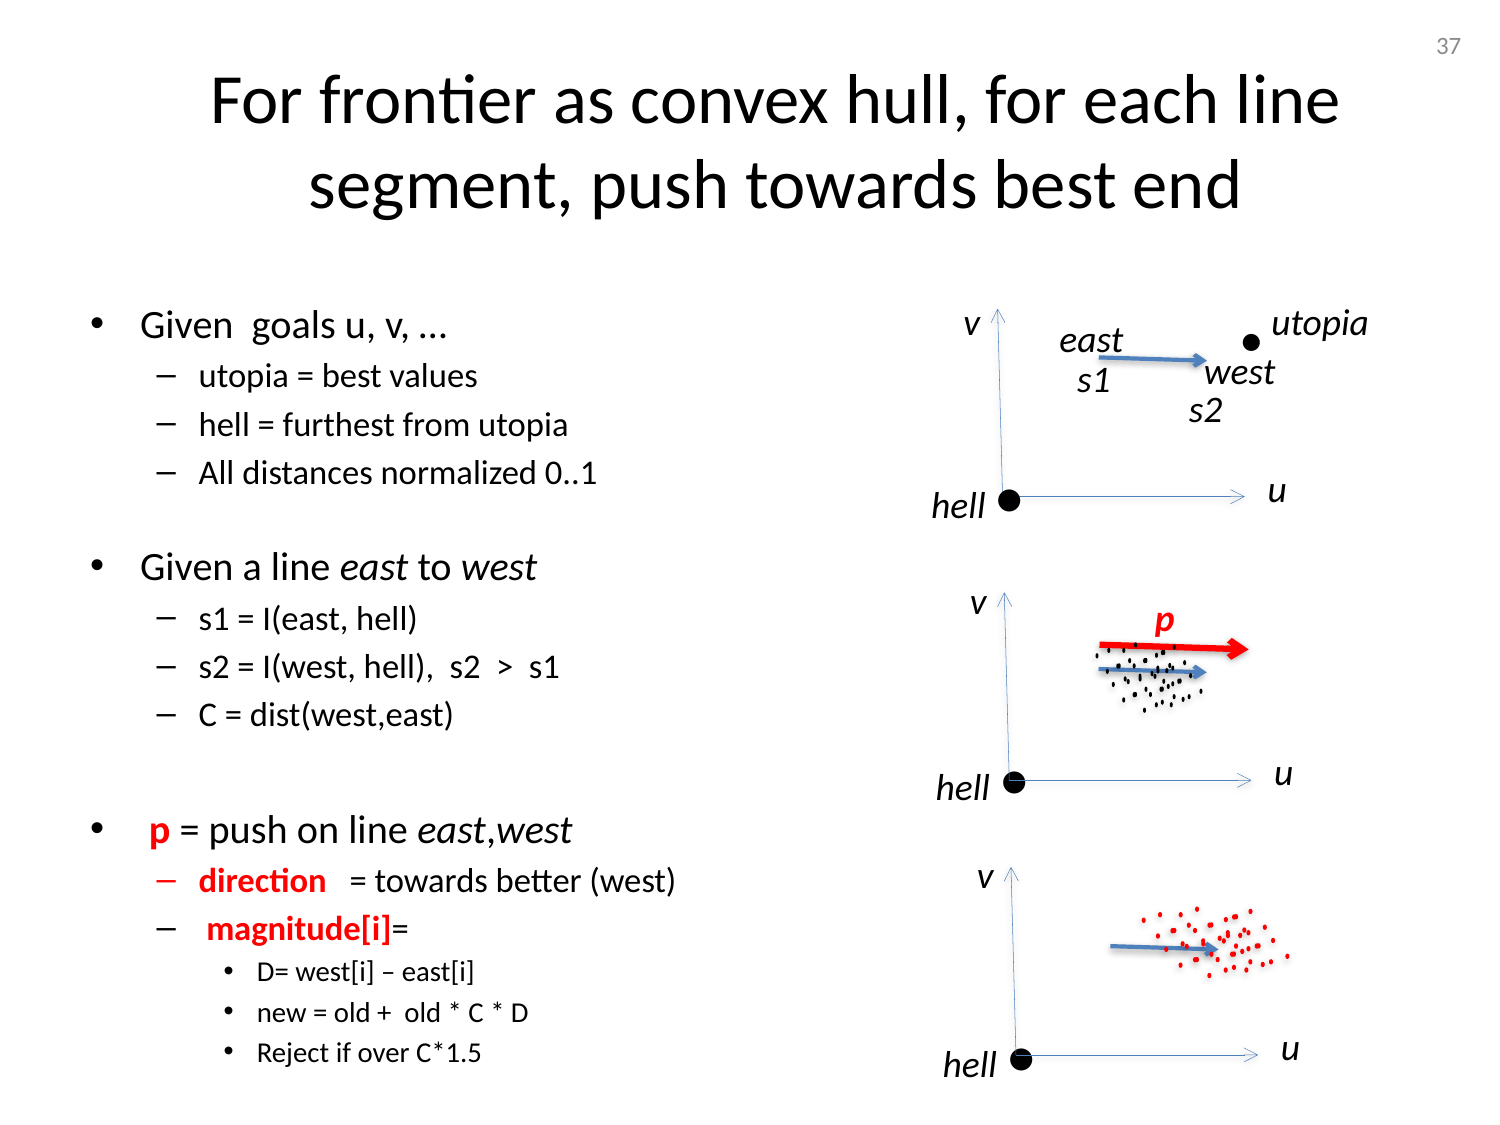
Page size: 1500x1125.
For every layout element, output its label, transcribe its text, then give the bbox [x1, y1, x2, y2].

text_box • utopia [1224, 245, 1384, 374]
text_box u [1259, 740, 1309, 801]
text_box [1110, 945, 1136, 950]
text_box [1141, 906, 1290, 979]
text_box v [962, 843, 1009, 904]
title For frontier as convex hull, for each line segment, push towards best end [120, 44, 1432, 232]
list Given goals u, v, … utopia = best values hell = furthest from utopia All distances normalized 0..1 Given a line east to west s1 = I(east, hell) s2 = I(west, hell), s2 > s1 C = dist(west,east) p = push on line east,west direction = towards better (west) magnitude[i]= D= west[i] – east[i] new = old + old * C * D Reject if over C*1.5 [75, 290, 908, 1077]
text_box u [1266, 1015, 1316, 1076]
slide_number 37 [1126, 15, 1477, 75]
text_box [1095, 642, 1203, 714]
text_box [907, 289, 1307, 540]
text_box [1010, 866, 1017, 1056]
text_box hell • [920, 730, 1045, 820]
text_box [1003, 592, 1010, 781]
text_box v [955, 569, 1002, 629]
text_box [1038, 307, 1310, 439]
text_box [1099, 586, 1249, 650]
text_box hell • [927, 1007, 1052, 1098]
